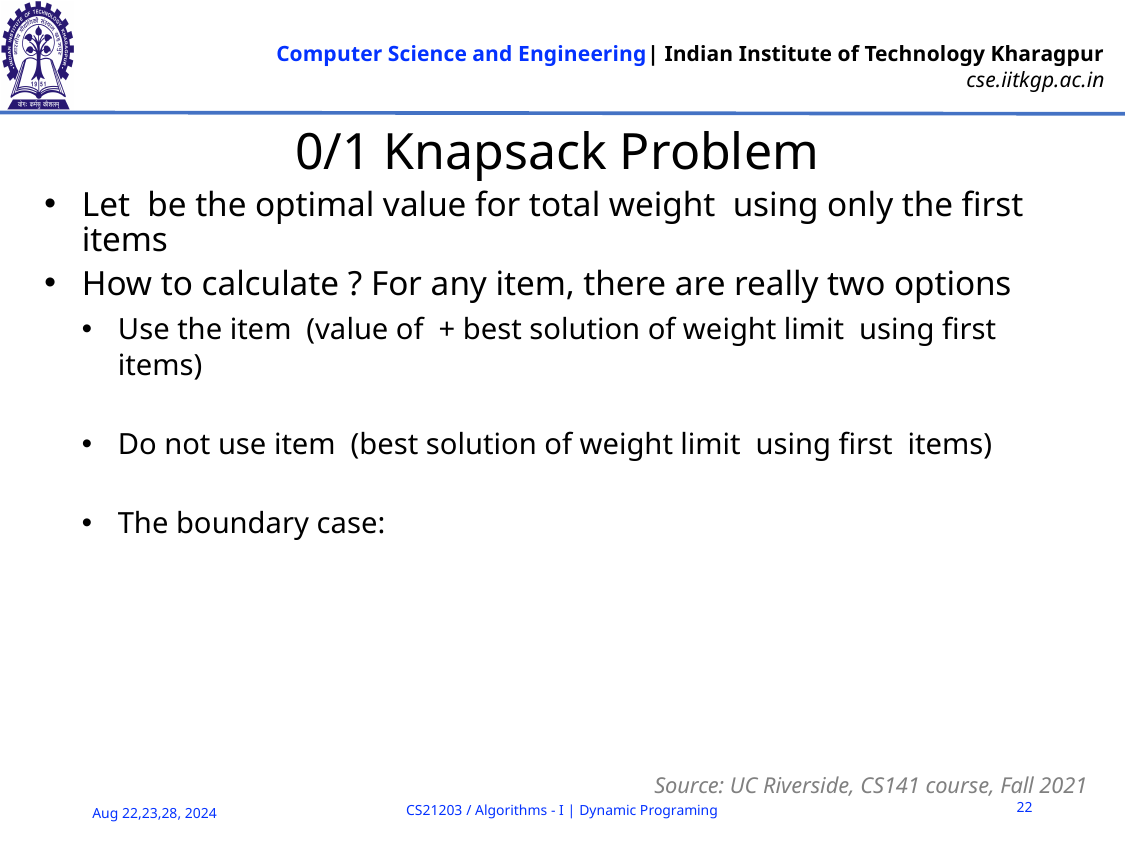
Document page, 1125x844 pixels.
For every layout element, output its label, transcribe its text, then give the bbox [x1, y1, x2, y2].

title 0/1 Knapsack Problem [35, 78, 1078, 221]
slide_number 22 [992, 794, 1048, 831]
footer CS21203 / Algorithms - I | Dynamic Programing [185, 787, 940, 833]
picture [1, 1, 74, 110]
text_box Source: UC Riverside, CS141 course, Fall 2021 [639, 763, 1118, 794]
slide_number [77, 798, 274, 844]
